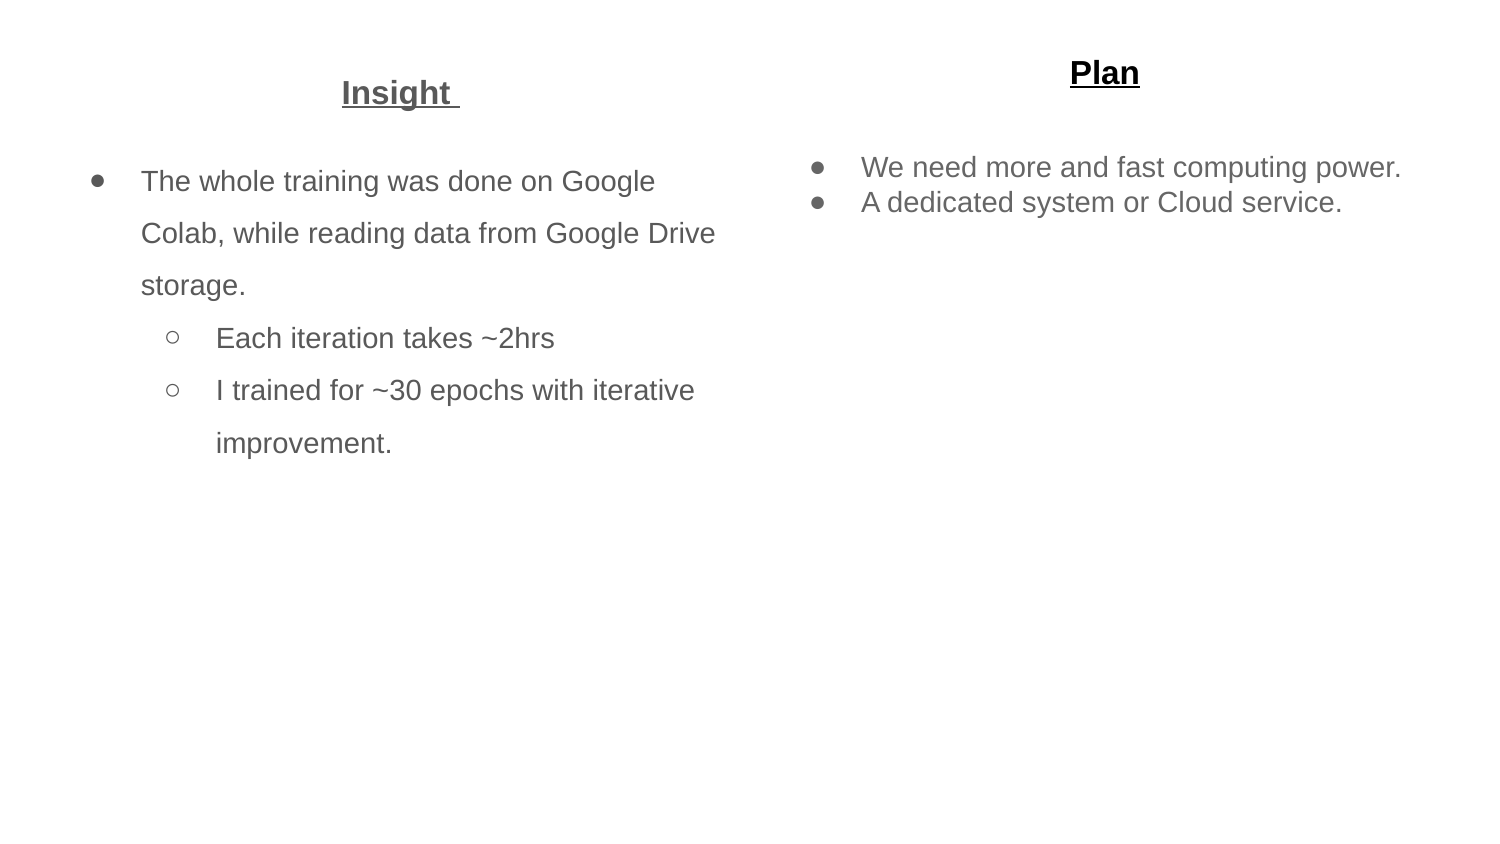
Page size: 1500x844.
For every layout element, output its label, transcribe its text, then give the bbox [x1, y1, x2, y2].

text_box Insight The whole training was done on Google Colab, while reading data from Google Drive storage. Each iteration takes ~2hrs I trained for ~30 epochs with iterative improvement. [51, 36, 750, 750]
text_box Plan We need more and fast computing power. A dedicated system or Cloud service. [771, 36, 1439, 750]
